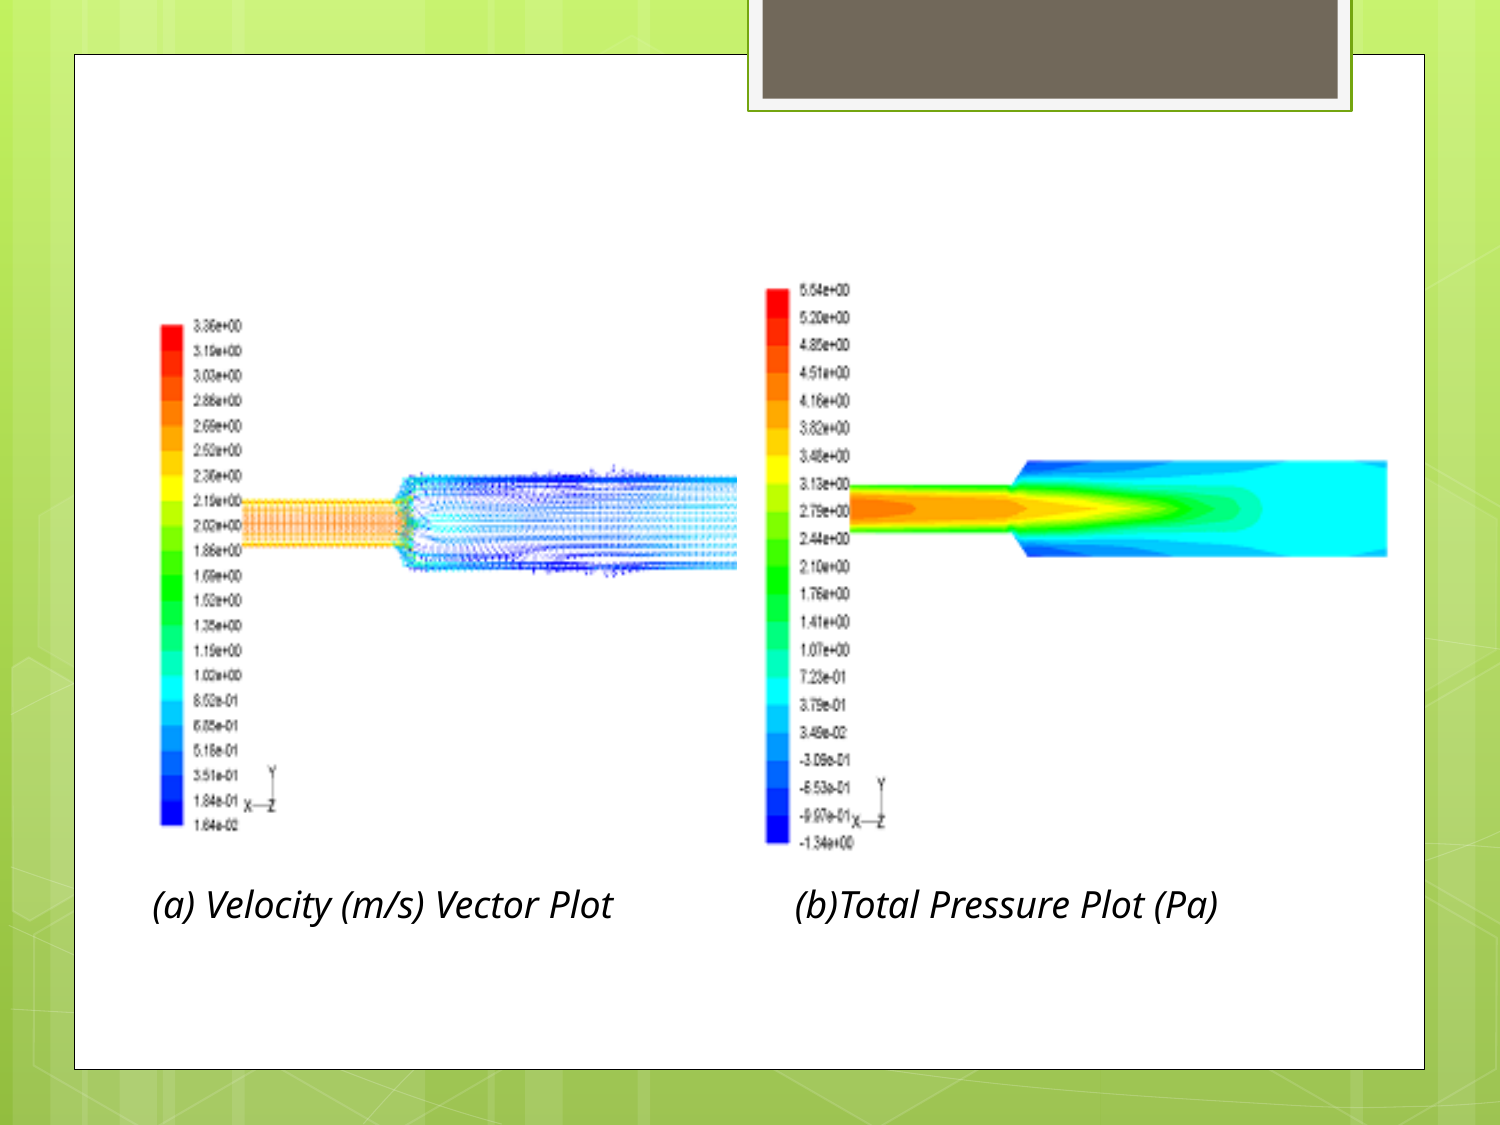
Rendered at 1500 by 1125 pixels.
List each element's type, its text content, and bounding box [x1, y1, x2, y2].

picture [112, 262, 1401, 871]
text_box (b)Total Pressure Plot (Pa) [770, 881, 1244, 934]
text_box (a) Velocity (m/s) Vector Plot [137, 881, 713, 934]
